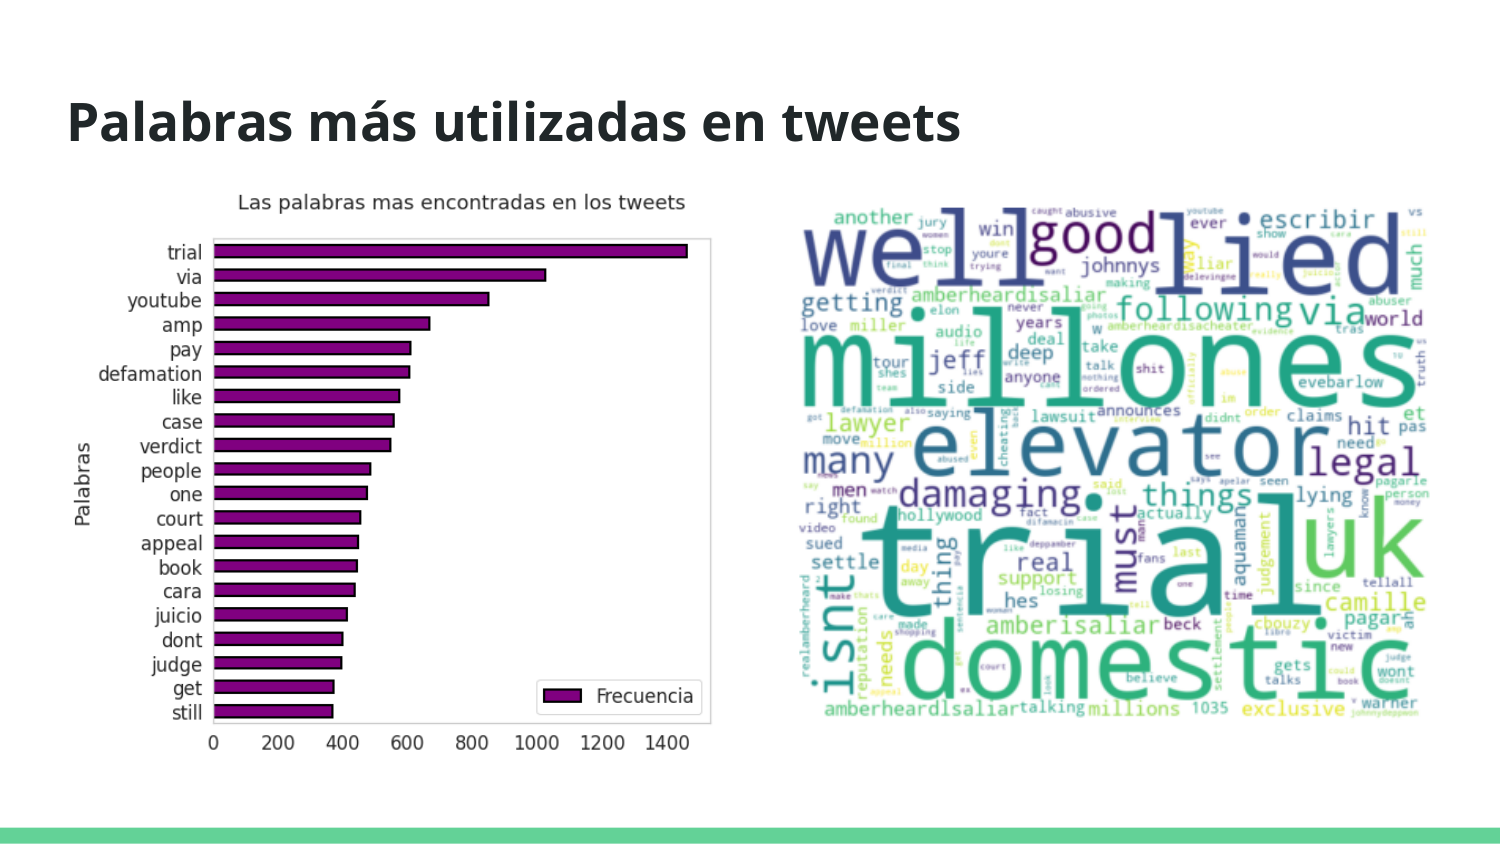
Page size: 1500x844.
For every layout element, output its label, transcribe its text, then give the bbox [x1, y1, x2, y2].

picture [64, 185, 719, 763]
title Palabras más utilizadas en tweets [51, 72, 1449, 167]
picture [787, 196, 1441, 733]
